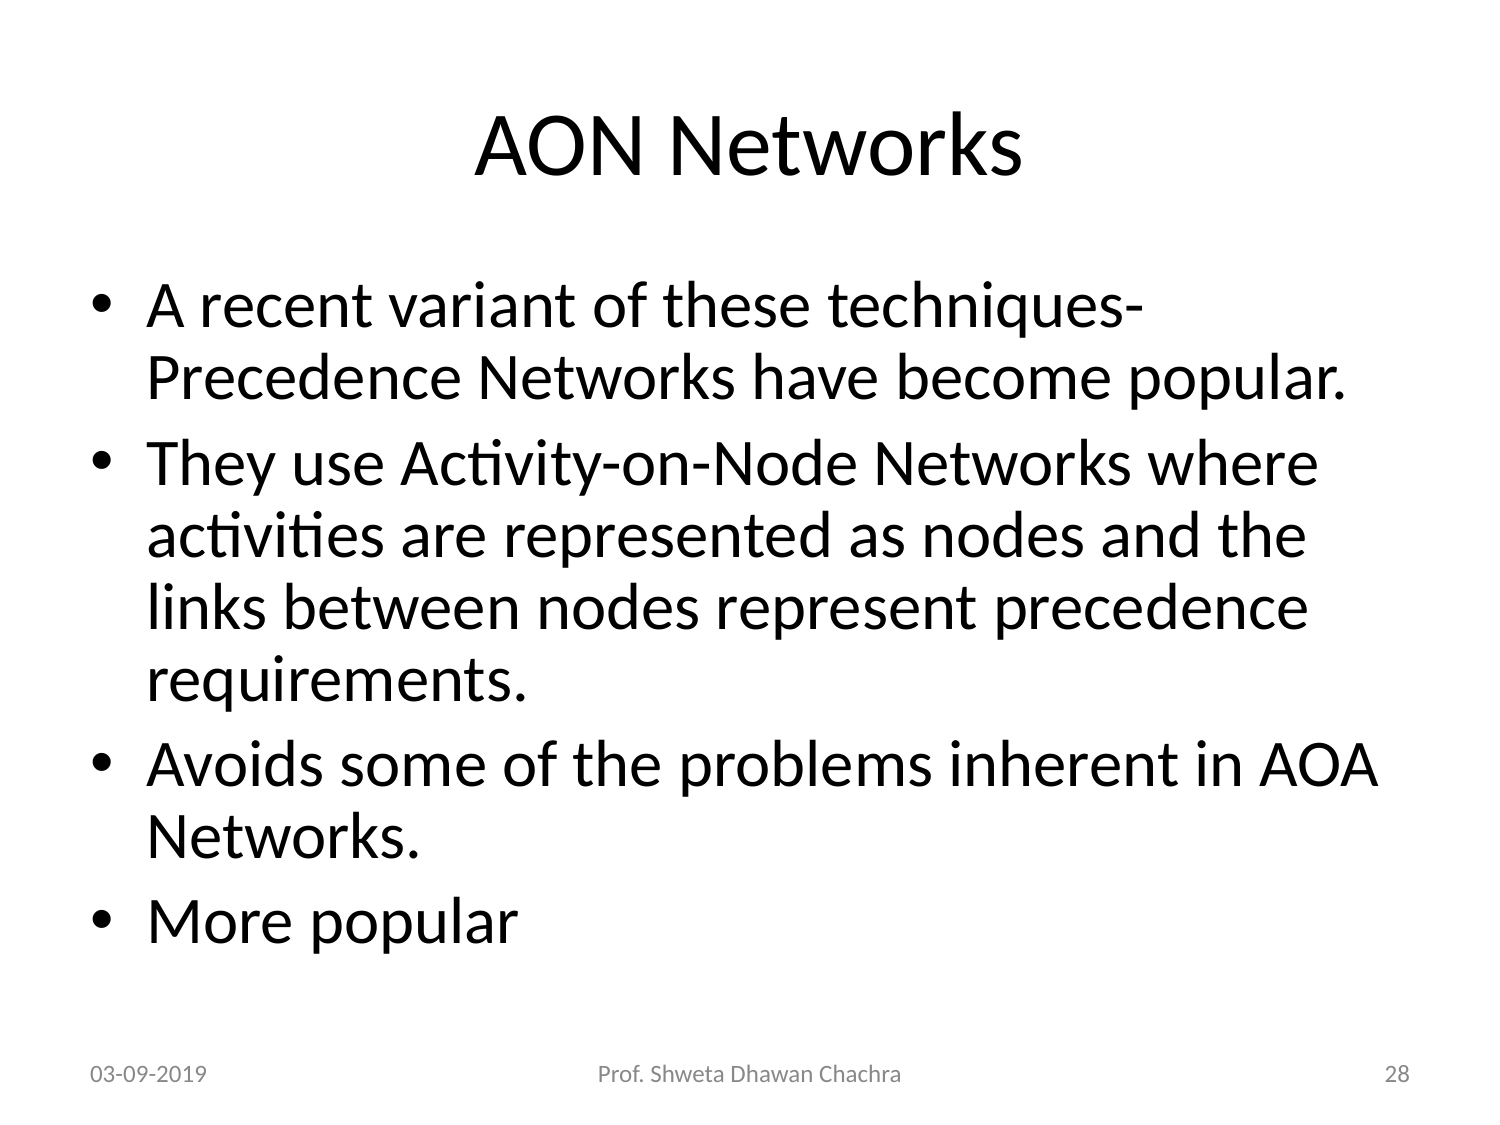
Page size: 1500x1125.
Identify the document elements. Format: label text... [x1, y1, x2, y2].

slide_number ‹#› [1074, 1042, 1425, 1103]
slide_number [75, 1042, 425, 1103]
title AON Networks [75, 45, 1425, 233]
list A recent variant of these techniques- Precedence Networks have become popular. They use Activity-on-Node Networks where activities are represented as nodes and the links between nodes represent precedence requirements. Avoids some of the problems inherent in AOA Networks. More popular [75, 262, 1425, 1005]
footer Prof. Shweta Dhawan Chachra [512, 1042, 988, 1103]
